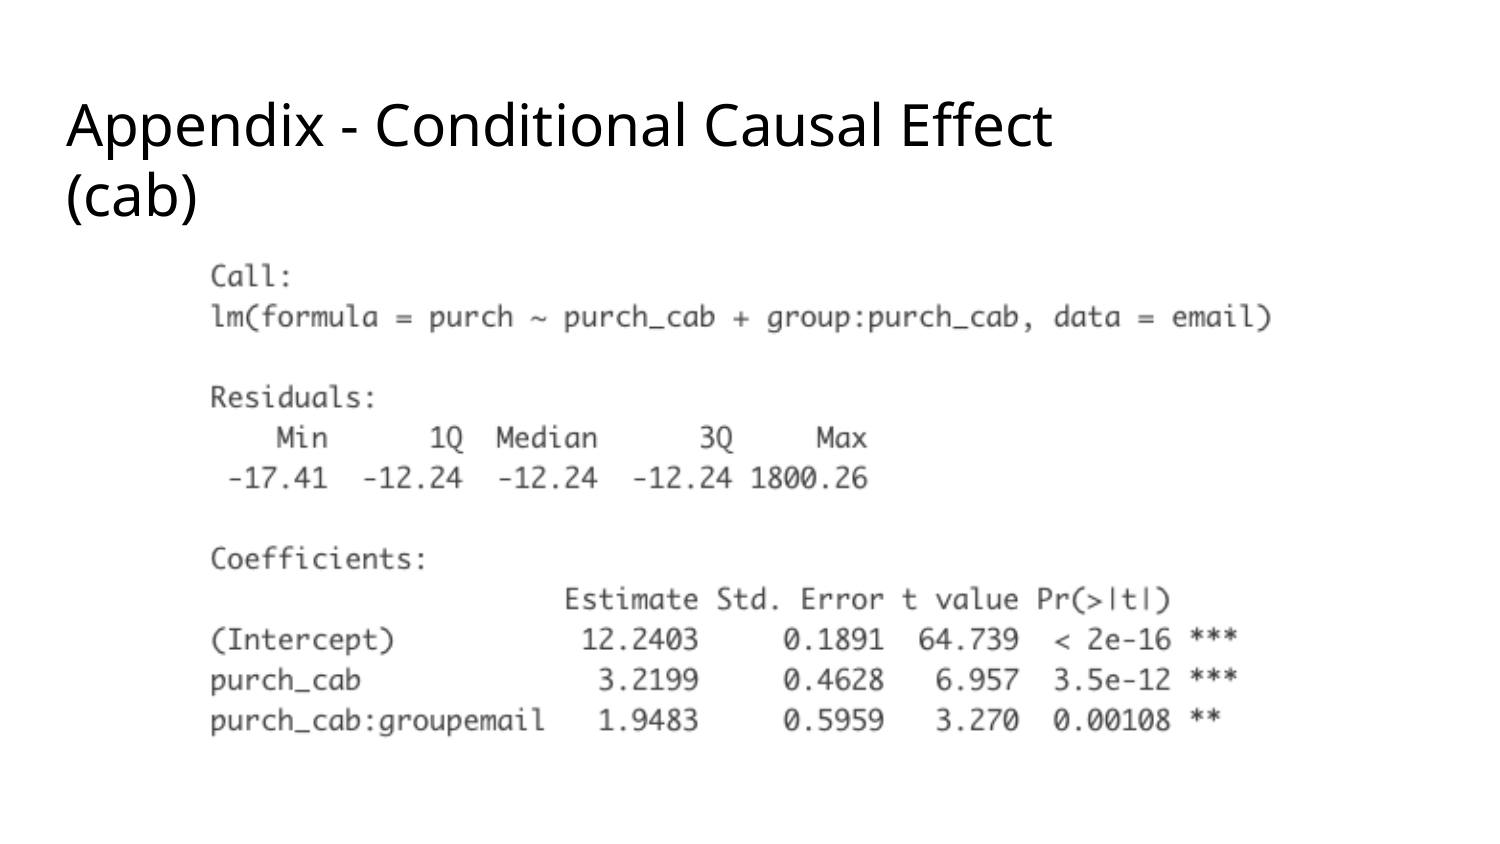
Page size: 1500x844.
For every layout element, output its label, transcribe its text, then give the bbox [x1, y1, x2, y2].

picture [200, 254, 1294, 748]
title Appendix - Conditional Causal Effect (cab) [51, 72, 1449, 167]
